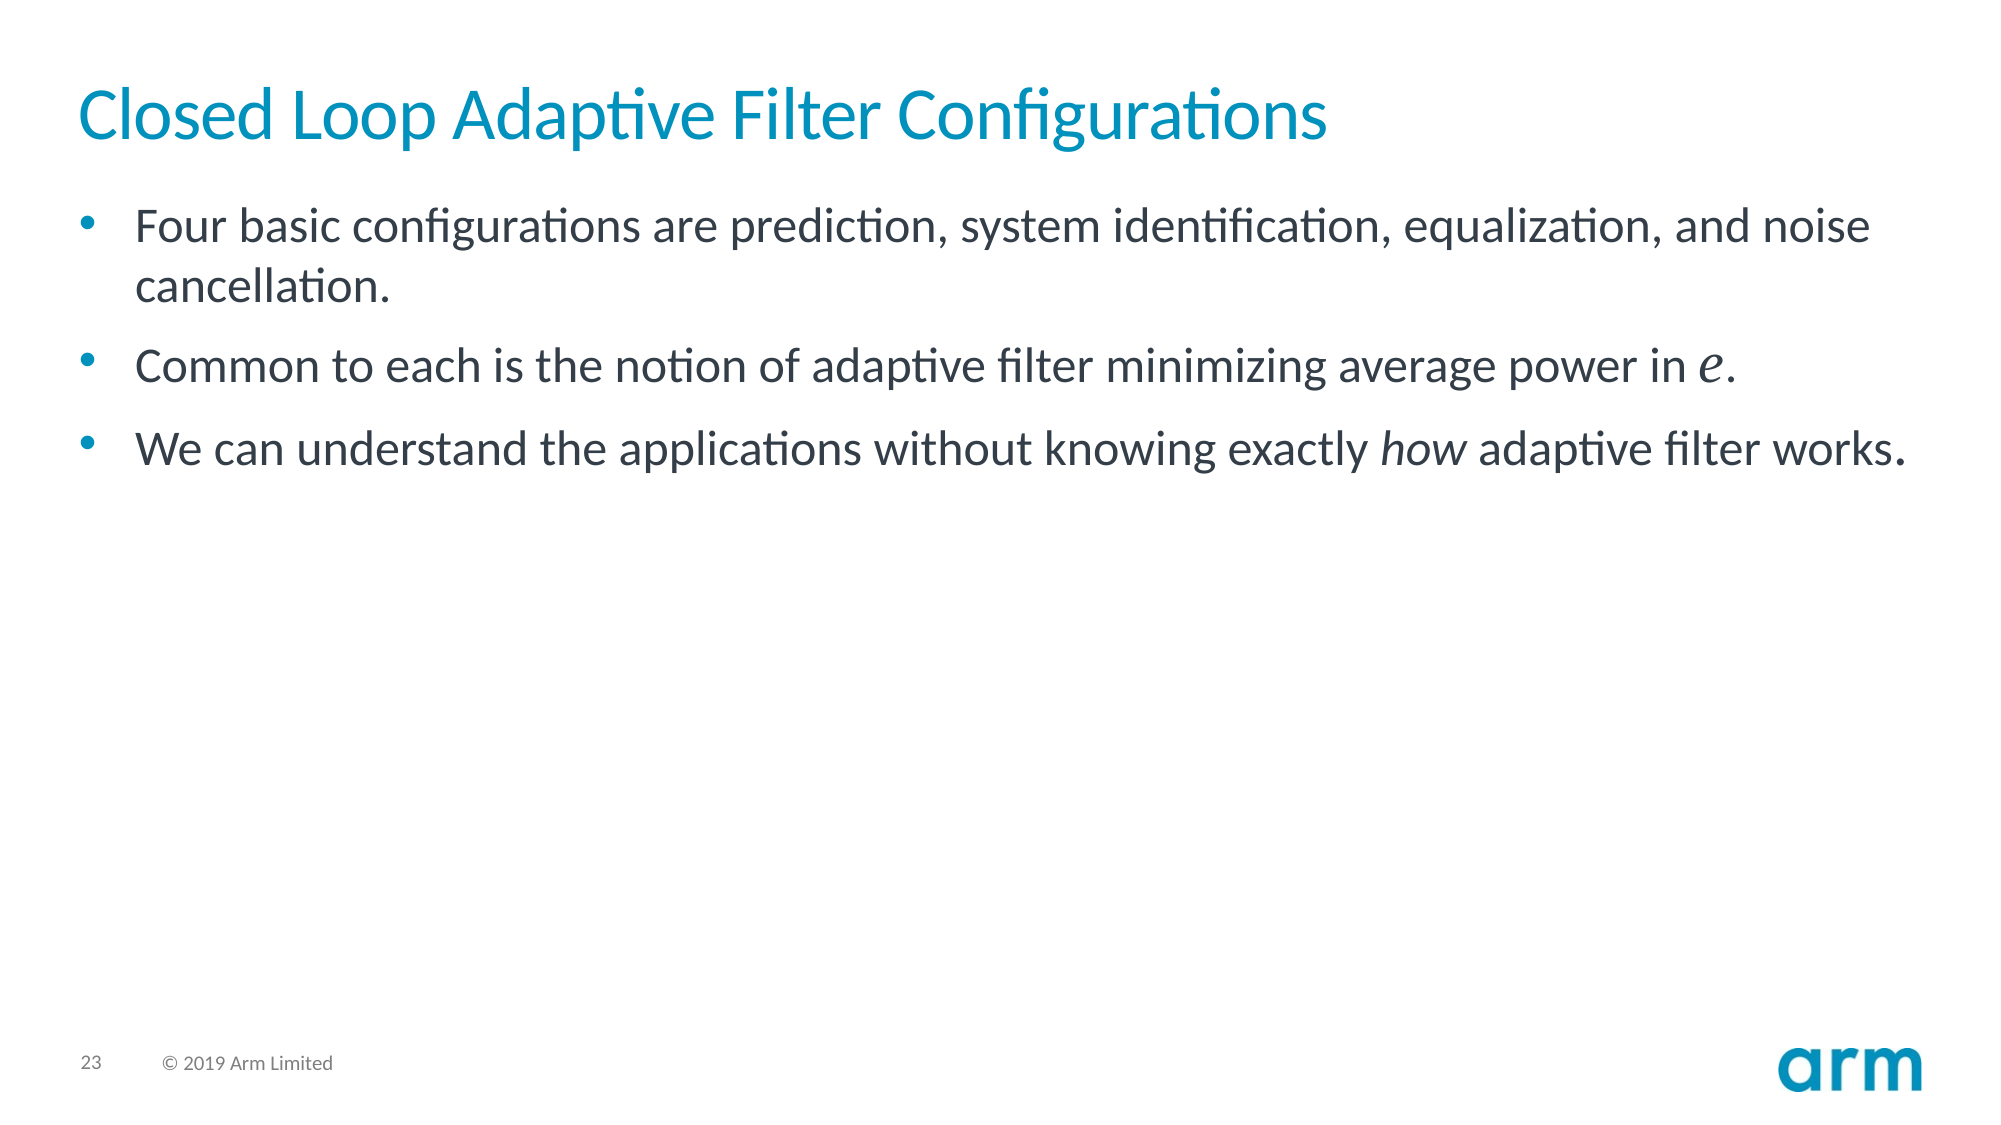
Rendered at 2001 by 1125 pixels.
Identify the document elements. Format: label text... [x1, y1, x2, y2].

picture [1911, 1048, 1922, 1062]
picture [1788, 1056, 1812, 1083]
picture [1803, 1048, 1922, 1092]
picture [1778, 1048, 1794, 1067]
picture [1889, 1048, 1903, 1053]
list Four basic configurations are prediction, system identification, equalization, and noise cancellation. Common to each is the notion of adaptive filter minimizing average power in e. We can understand the applications without knowing exactly how adaptive filter works. [78, 192, 1922, 1004]
title Closed Loop Adaptive Filter Configurations [78, 78, 1922, 186]
picture [1778, 1072, 1794, 1092]
